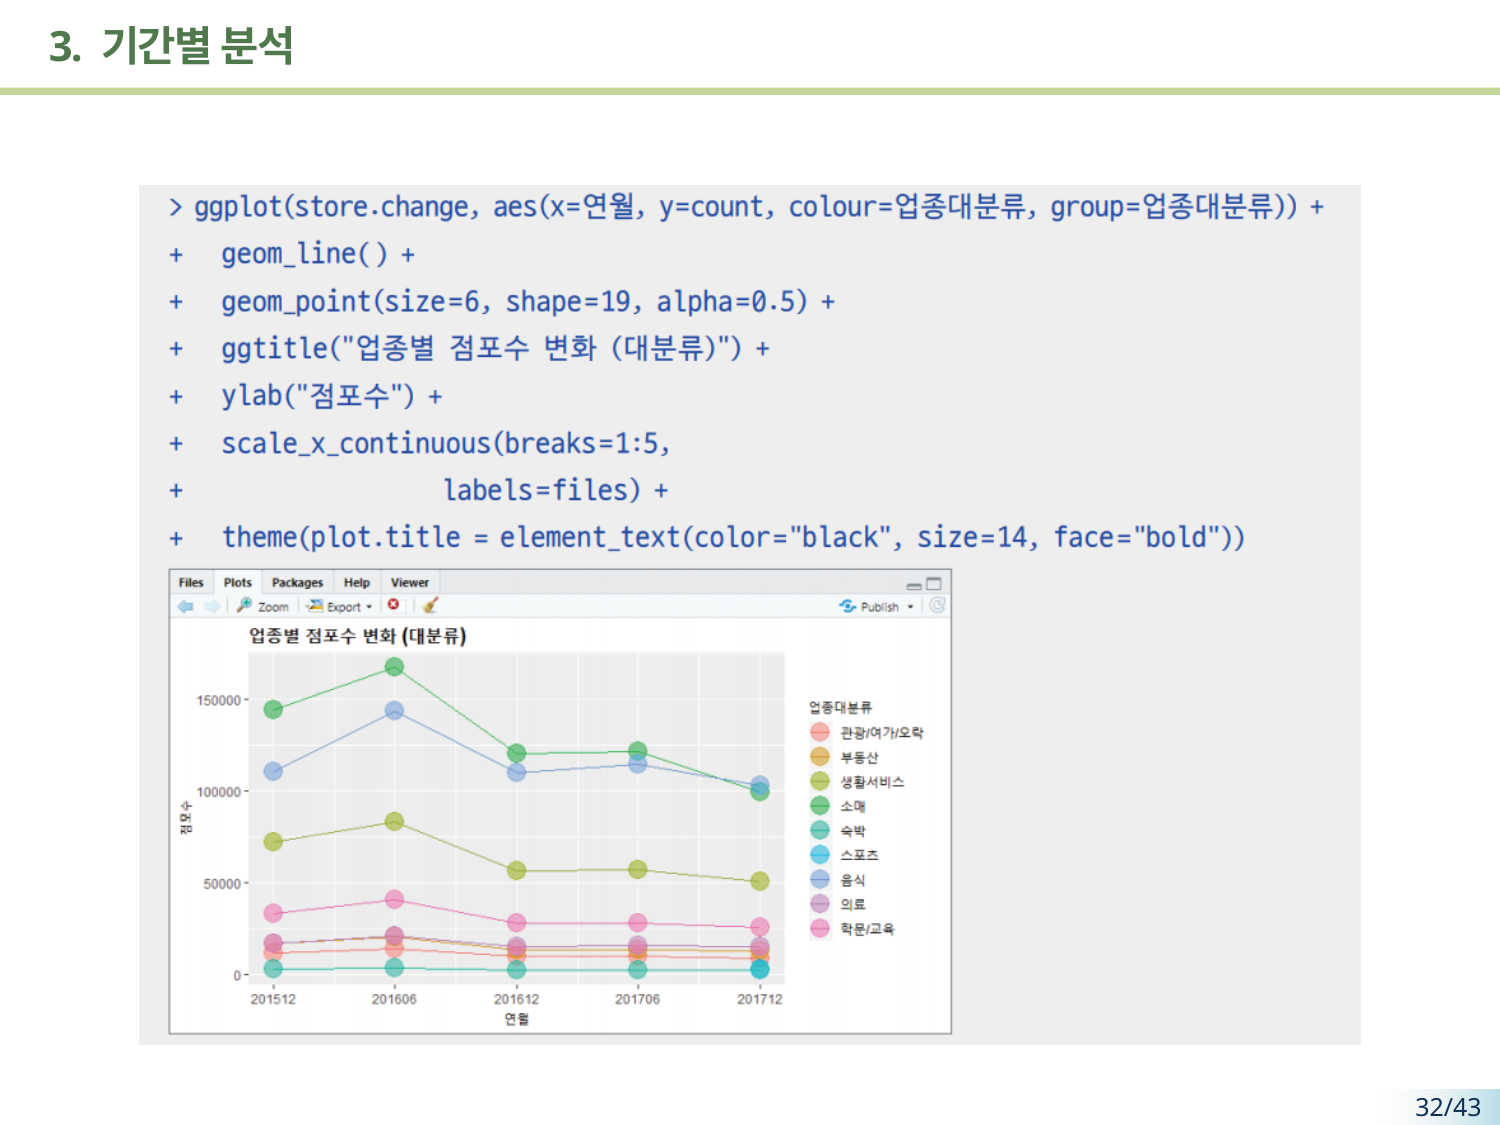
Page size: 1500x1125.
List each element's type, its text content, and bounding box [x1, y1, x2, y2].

picture [139, 185, 1361, 1045]
title 3. 기간별 분석 [34, 6, 1312, 84]
